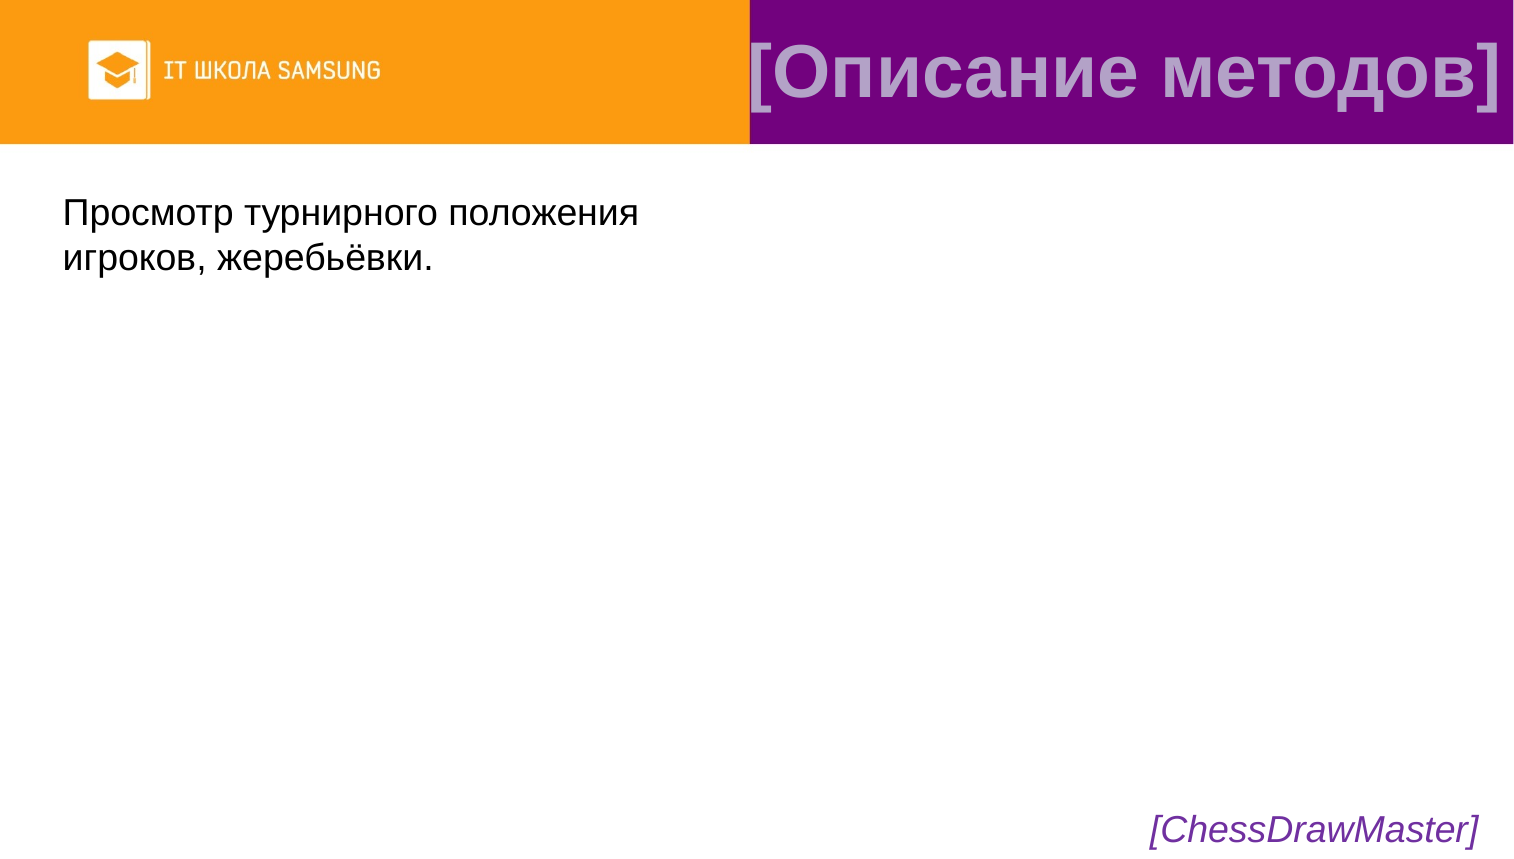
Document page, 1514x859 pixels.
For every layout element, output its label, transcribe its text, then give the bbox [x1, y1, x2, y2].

picture [0, 0, 1514, 859]
text_box Просмотр турнирного положения игроков, жеребьёвки. [47, 180, 686, 286]
text_box [ChessDrawMaster] [1135, 797, 1514, 858]
text_box [Описание методов] [732, 15, 1514, 121]
